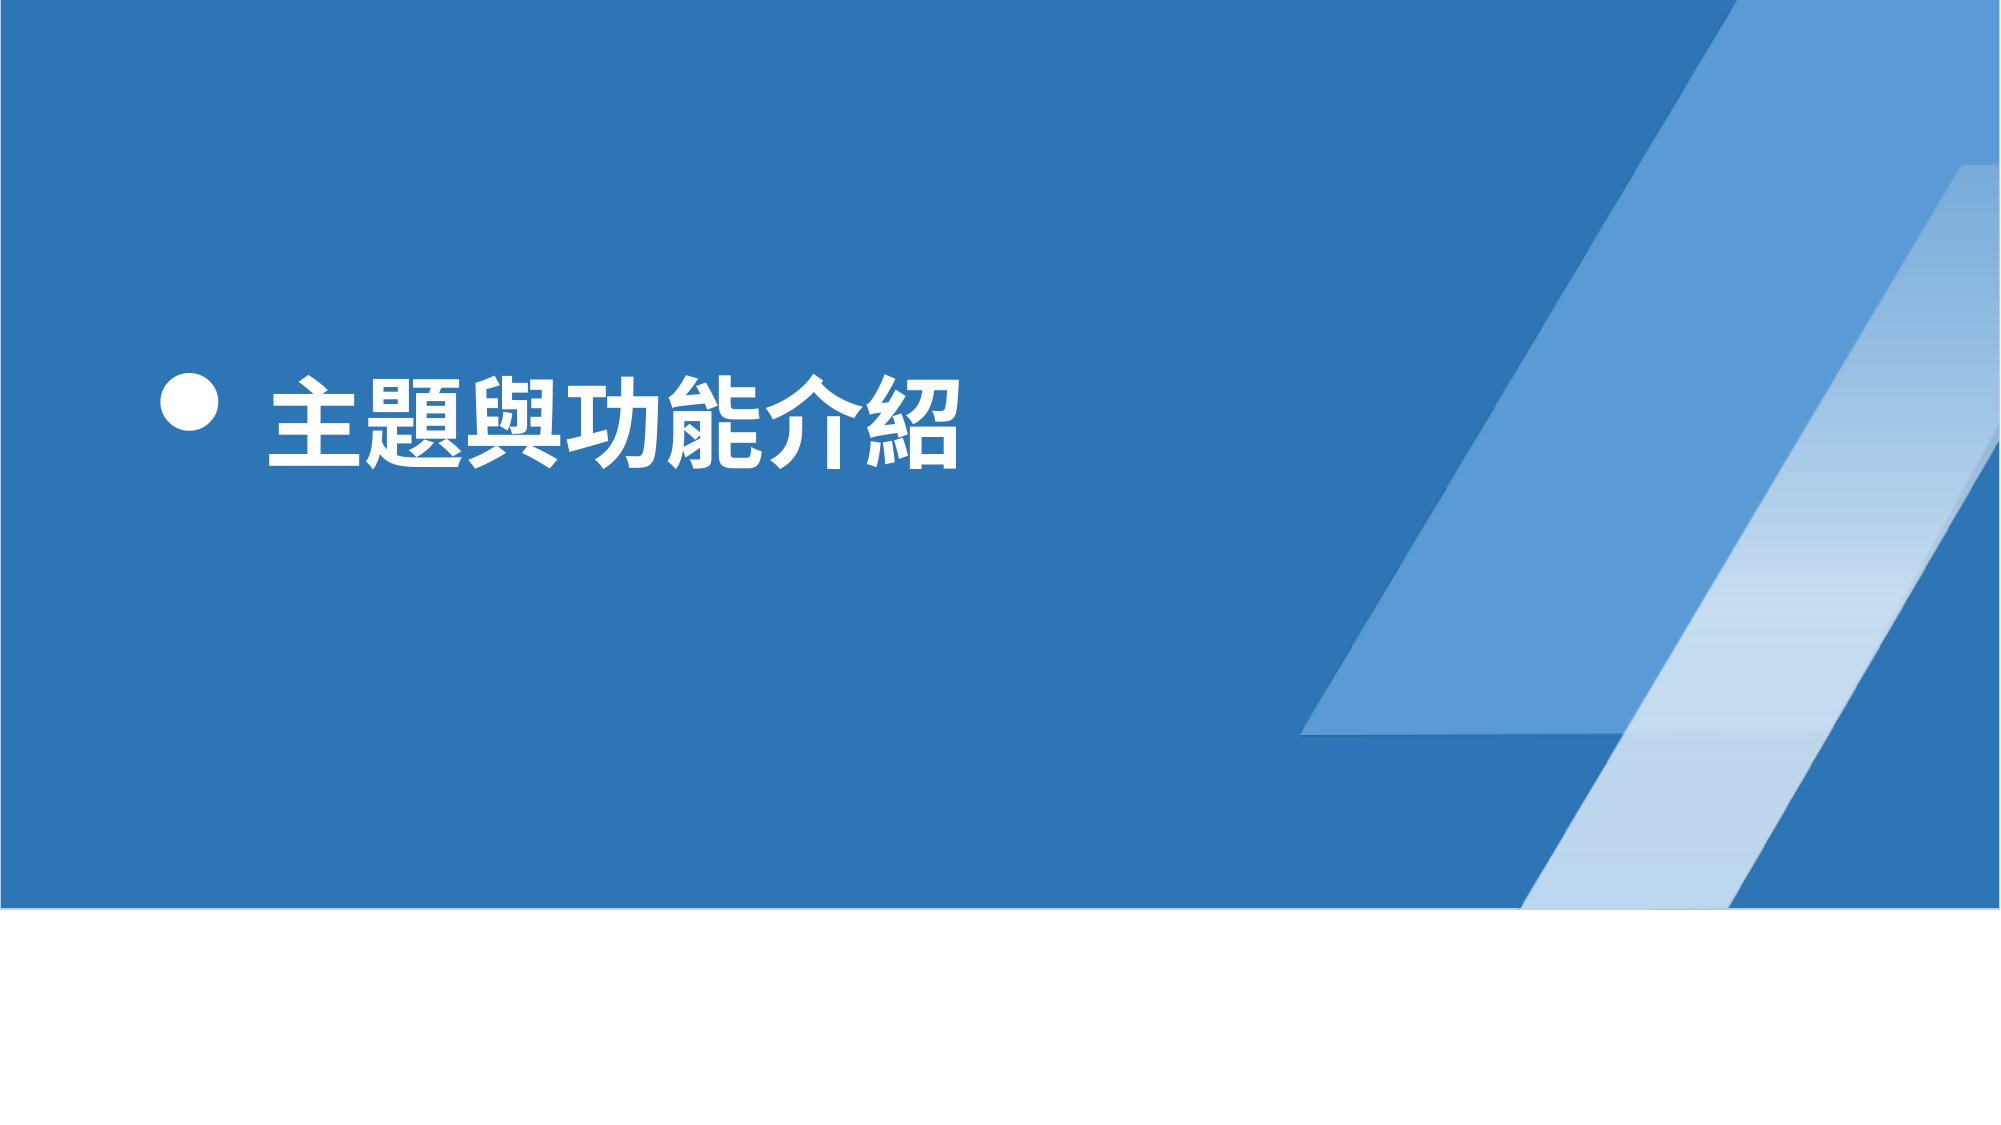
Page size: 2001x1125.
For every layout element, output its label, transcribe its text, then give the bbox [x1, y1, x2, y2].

list 主題與功能介紹 [137, 349, 1325, 592]
picture [1299, 0, 1999, 910]
